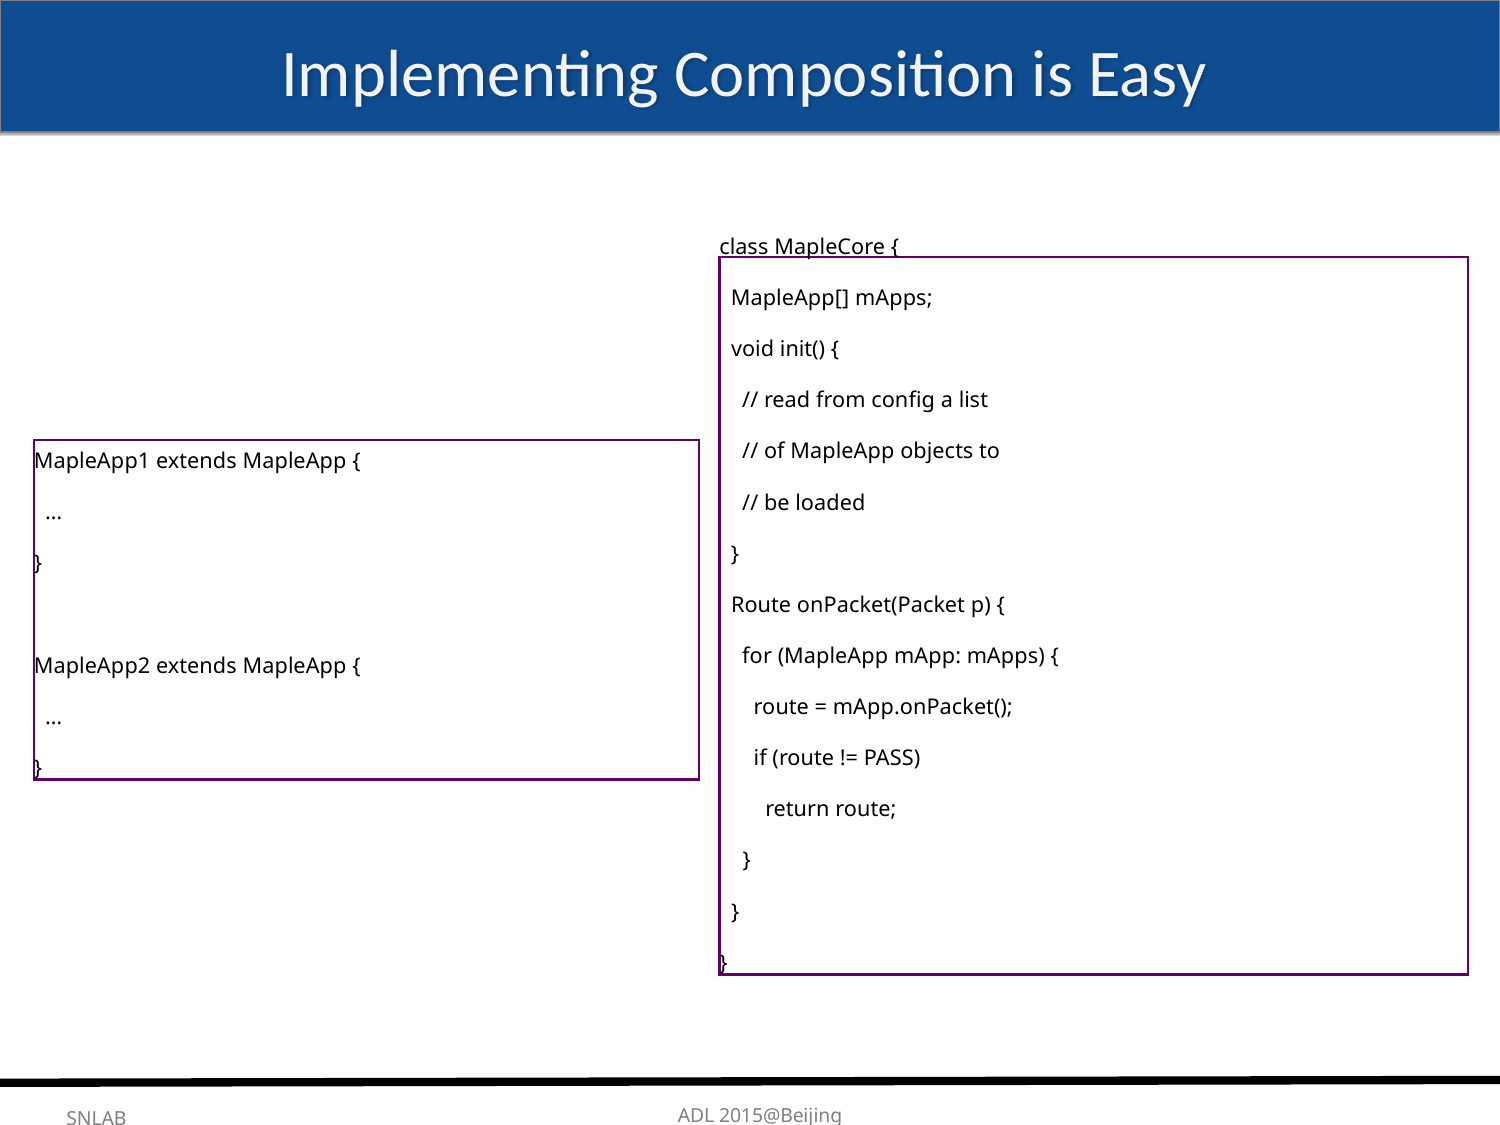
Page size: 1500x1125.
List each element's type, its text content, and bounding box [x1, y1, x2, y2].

picture [0, 133, 1500, 1078]
title Implementing Composition is Easy [41, 13, 1447, 127]
text_box class MapleCore { MapleApp[] mApps; void init() { // read from config a list // of MapleApp objects to // be loaded } Route onPacket(Packet p) { for (MapleApp mApp: mApps) { route = mApp.onPacket(); if (route != PASS) return route; } } } [719, 256, 1468, 975]
picture [79, 1114, 86, 1125]
text_box MapleApp1 extends MapleApp { … } MapleApp2 extends MapleApp { … } [33, 439, 699, 780]
picture [0, 1085, 1500, 1125]
